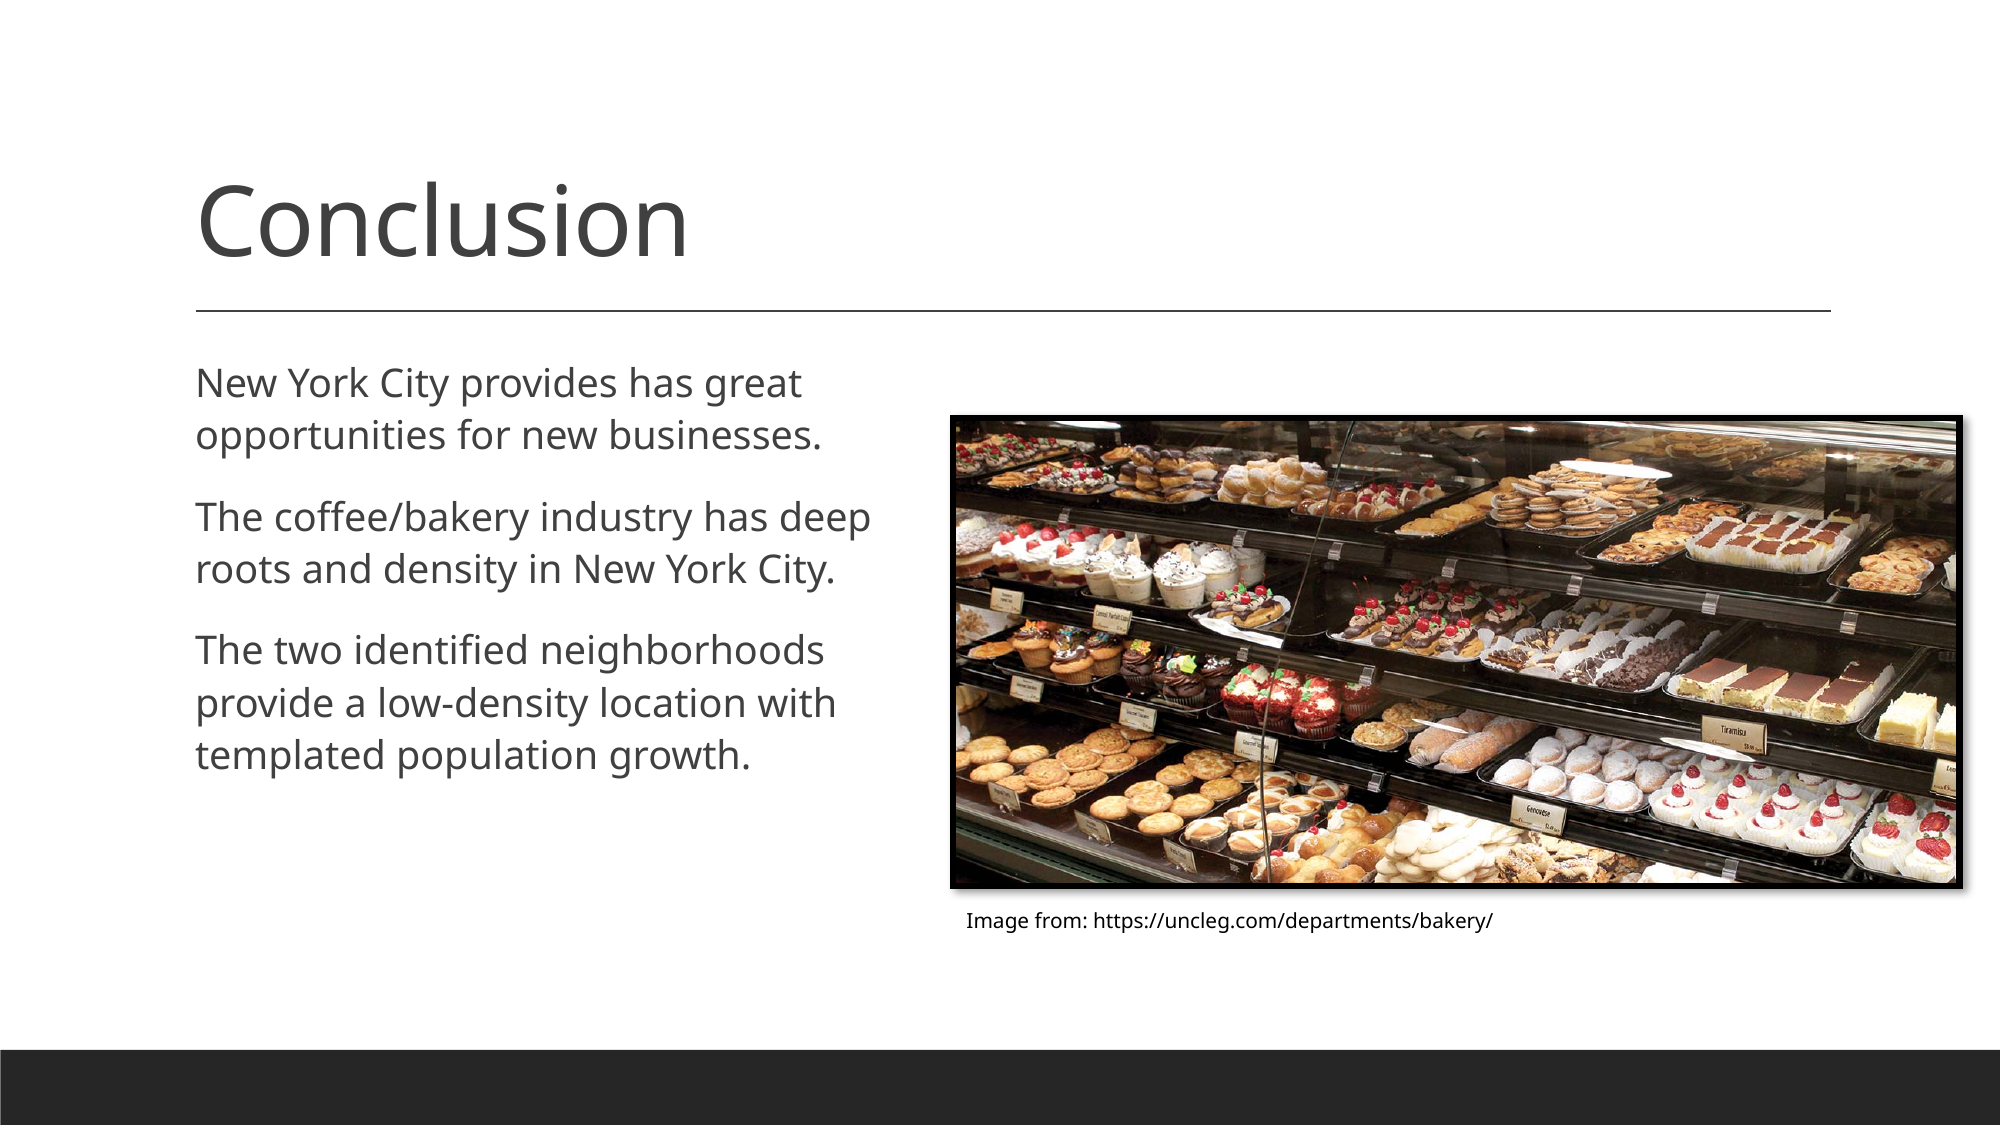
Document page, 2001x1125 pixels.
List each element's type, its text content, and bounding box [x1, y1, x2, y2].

text_box Image from: https://uncleg.com/departments/bakery/ [951, 900, 1952, 940]
title Conclusion [180, 47, 1830, 285]
picture [955, 420, 1957, 884]
list New York City provides has great opportunities for new businesses. The coffee/bakery industry has deep roots and density in New York City. The two identified neighborhoods provide a low-density location with templated population growth. [180, 345, 907, 963]
